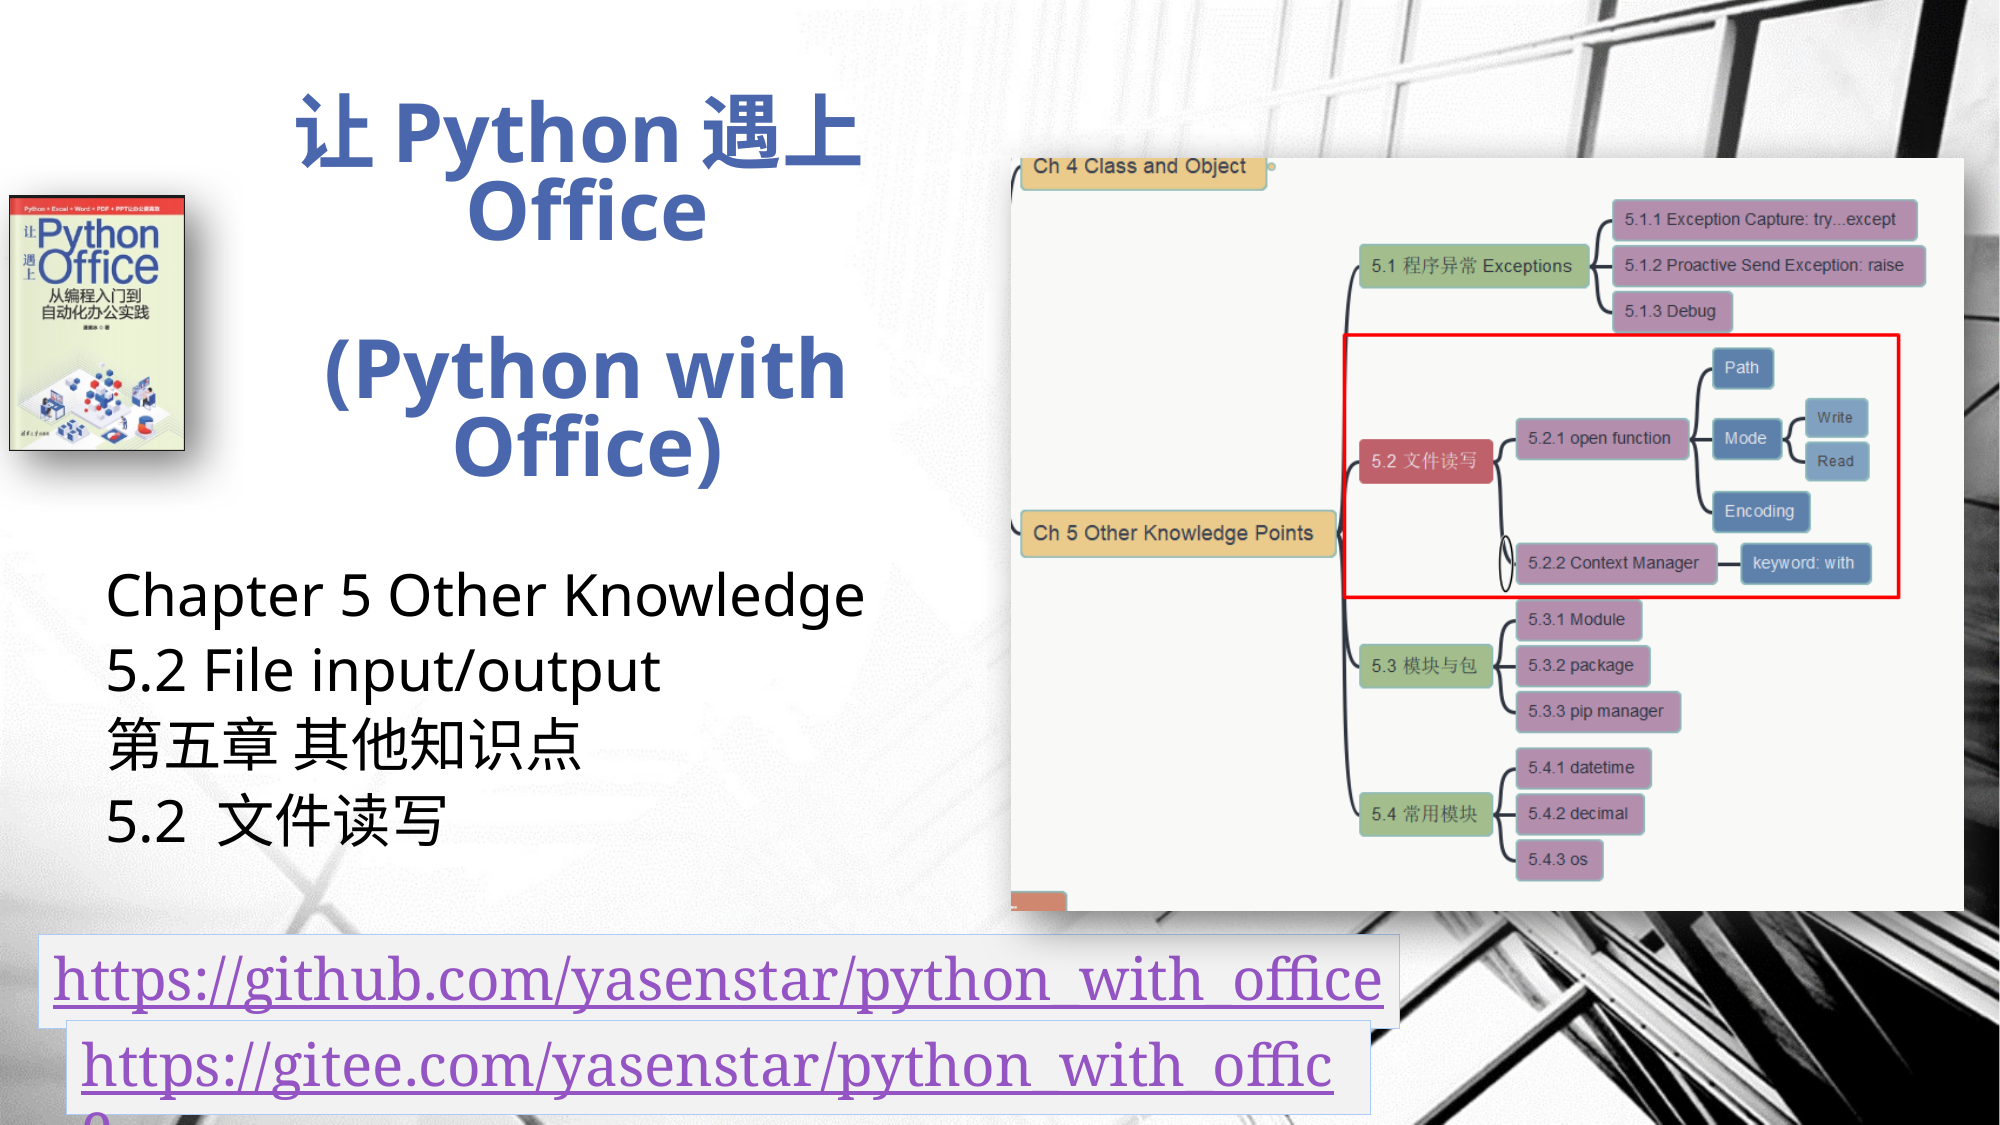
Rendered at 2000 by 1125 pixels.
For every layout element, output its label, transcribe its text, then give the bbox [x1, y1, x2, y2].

title 让Python遇上Office (Python with Office) [174, 87, 1000, 500]
text_box https://gitee.com/yasenstar/python_with_office [66, 1020, 1371, 1115]
picture [0, 0, 2000, 1125]
subtitle Chapter 5 Other Knowledge 5.2 File input/output 第五章 其他知识点 5.2 文件读写 [90, 558, 997, 917]
text_box https://github.com/yasenstar/python_with_office [38, 934, 1400, 1029]
